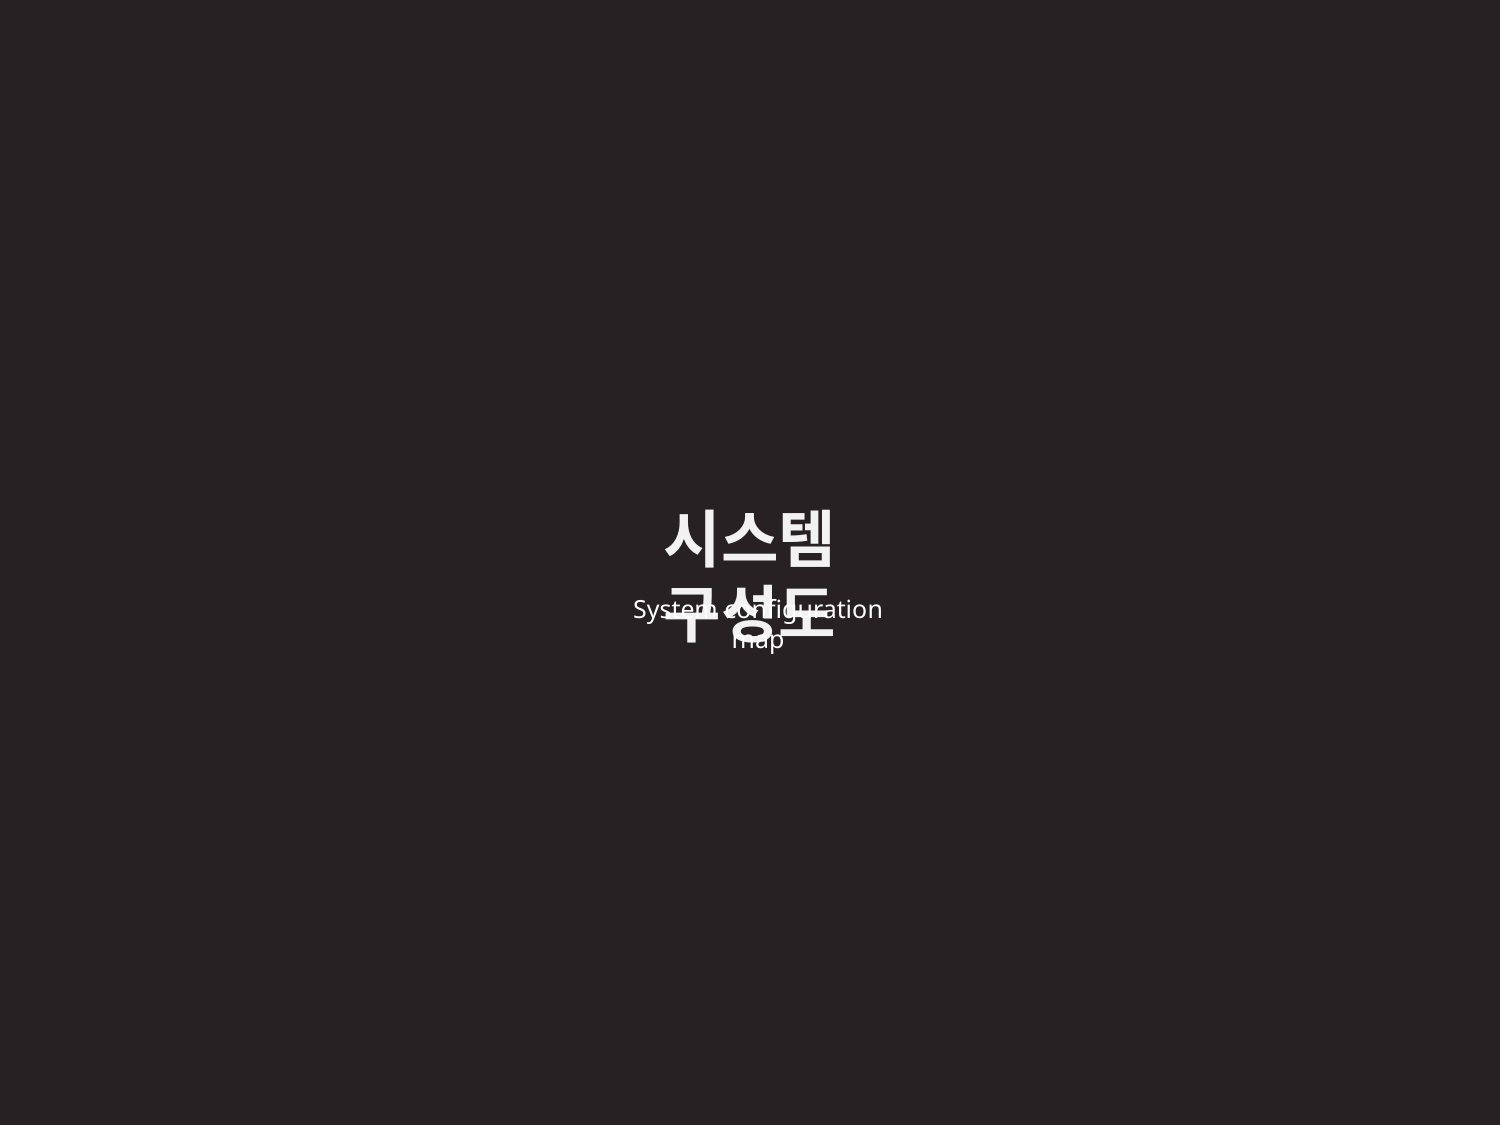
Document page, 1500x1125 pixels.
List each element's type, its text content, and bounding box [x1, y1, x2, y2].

text_box System configuration map [589, 586, 928, 661]
text_box 시스템 구성도 [555, 492, 945, 658]
